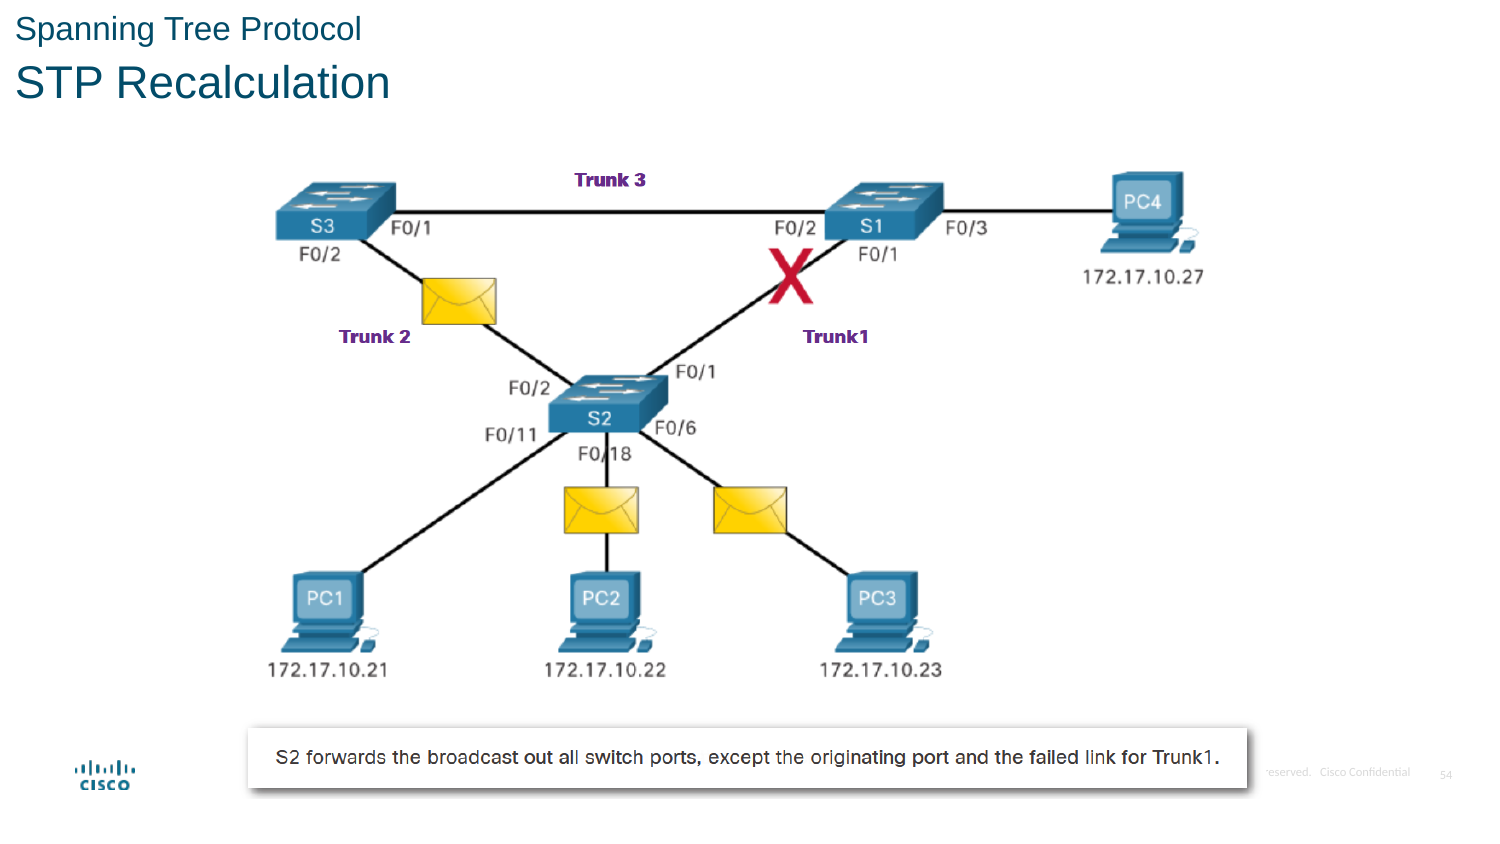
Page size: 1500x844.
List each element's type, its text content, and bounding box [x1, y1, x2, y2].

picture [75, 759, 135, 790]
picture [234, 163, 1266, 799]
slide_number 54 [1425, 759, 1500, 797]
list STP Recalculation [0, 45, 1500, 114]
list Spanning Tree Protocol [0, 0, 1500, 45]
